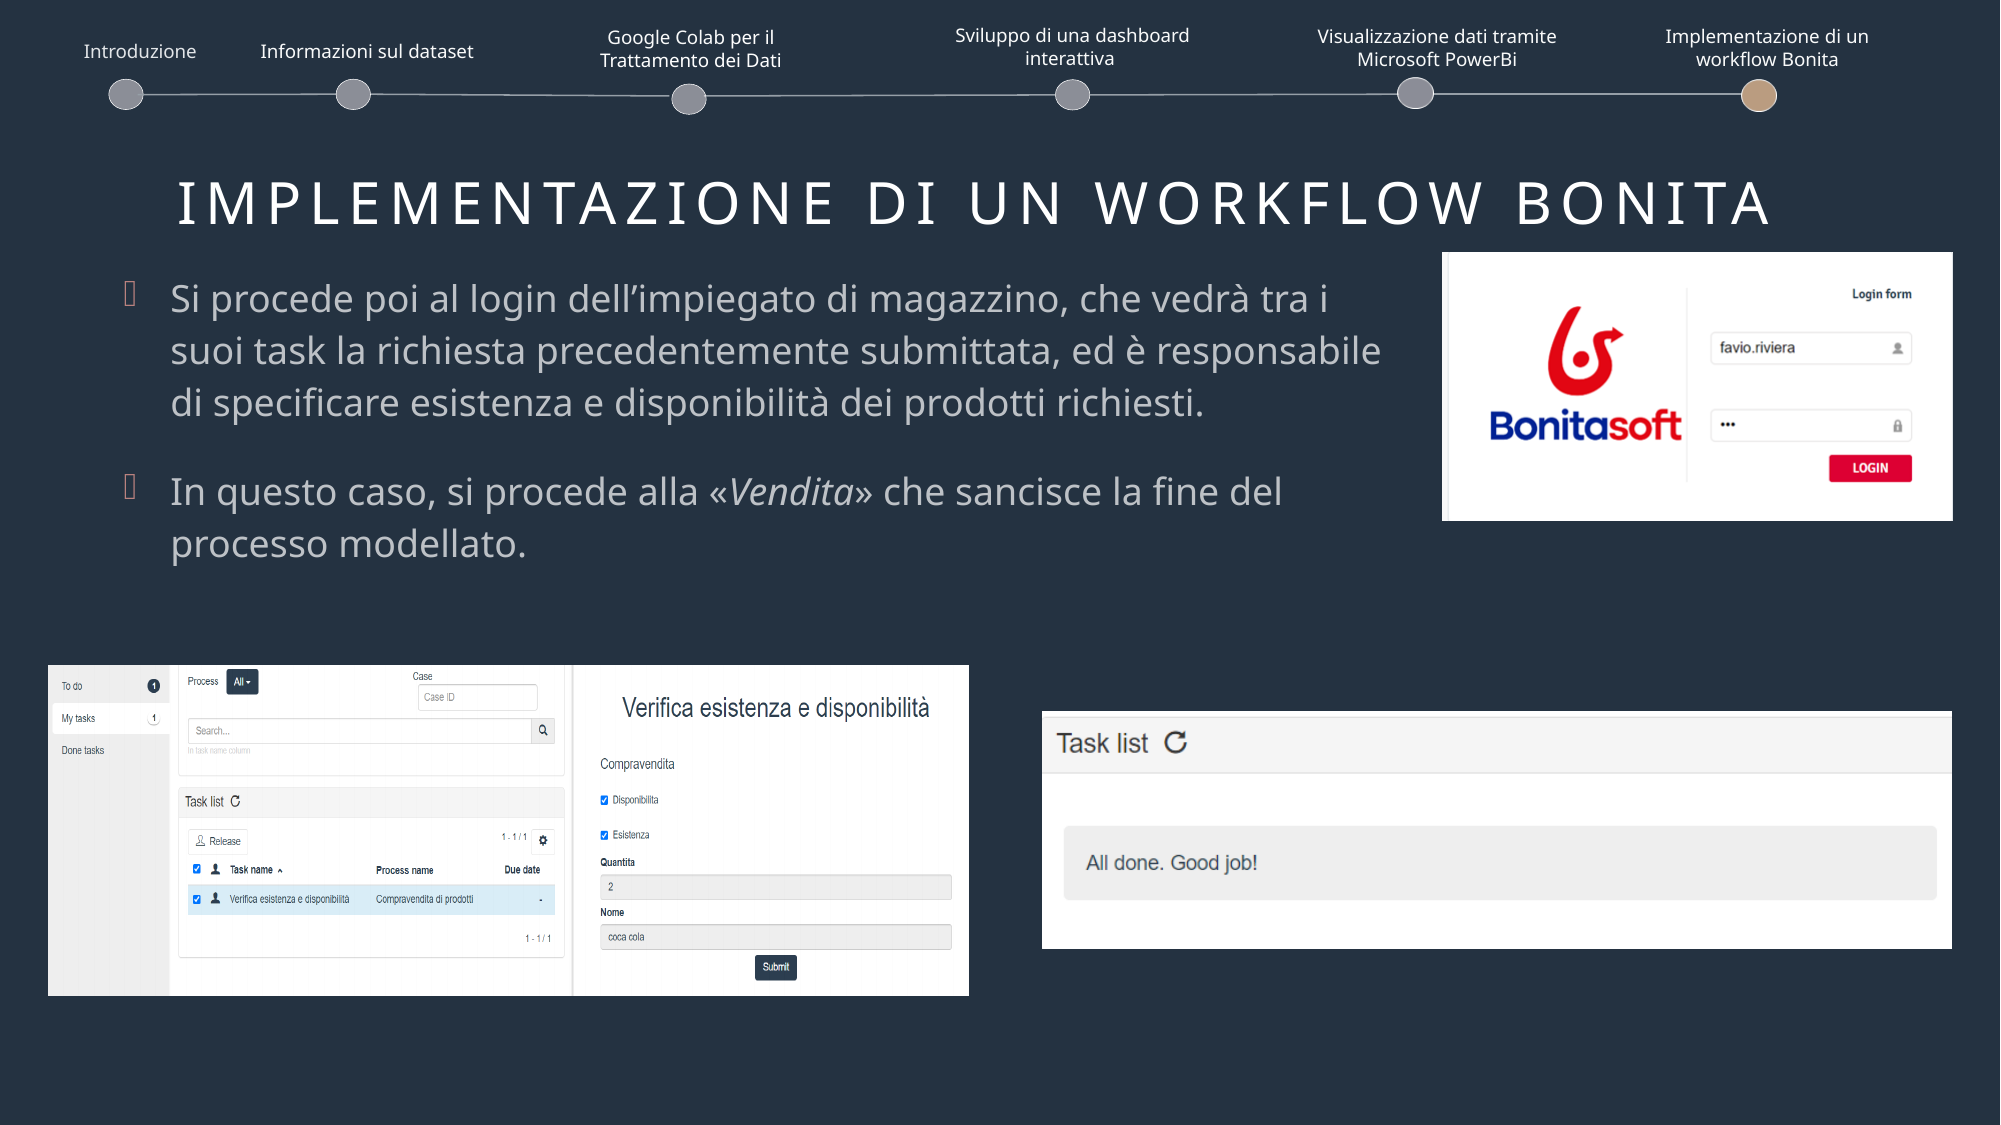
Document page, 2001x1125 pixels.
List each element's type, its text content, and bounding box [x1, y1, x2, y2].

text_box [676, 111, 702, 116]
picture [48, 665, 969, 996]
picture [1397, 77, 1434, 109]
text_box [44, 16, 1901, 111]
text_box Si procede poi al login dell’impiegato di magazzino, che vedrà tra i suoi task la richiesta precedentemente submittata, ed è responsabile di specificare esistenza e disponibilità dei prodotti richiesti. In questo caso, si procede alla «Vendita» che sancisce la fine del processo modellato. [108, 261, 1398, 573]
picture [1741, 79, 1777, 113]
picture [1441, 251, 1953, 521]
picture [1042, 711, 1952, 949]
title Implementazione di un workflow bonita [177, 165, 1822, 274]
